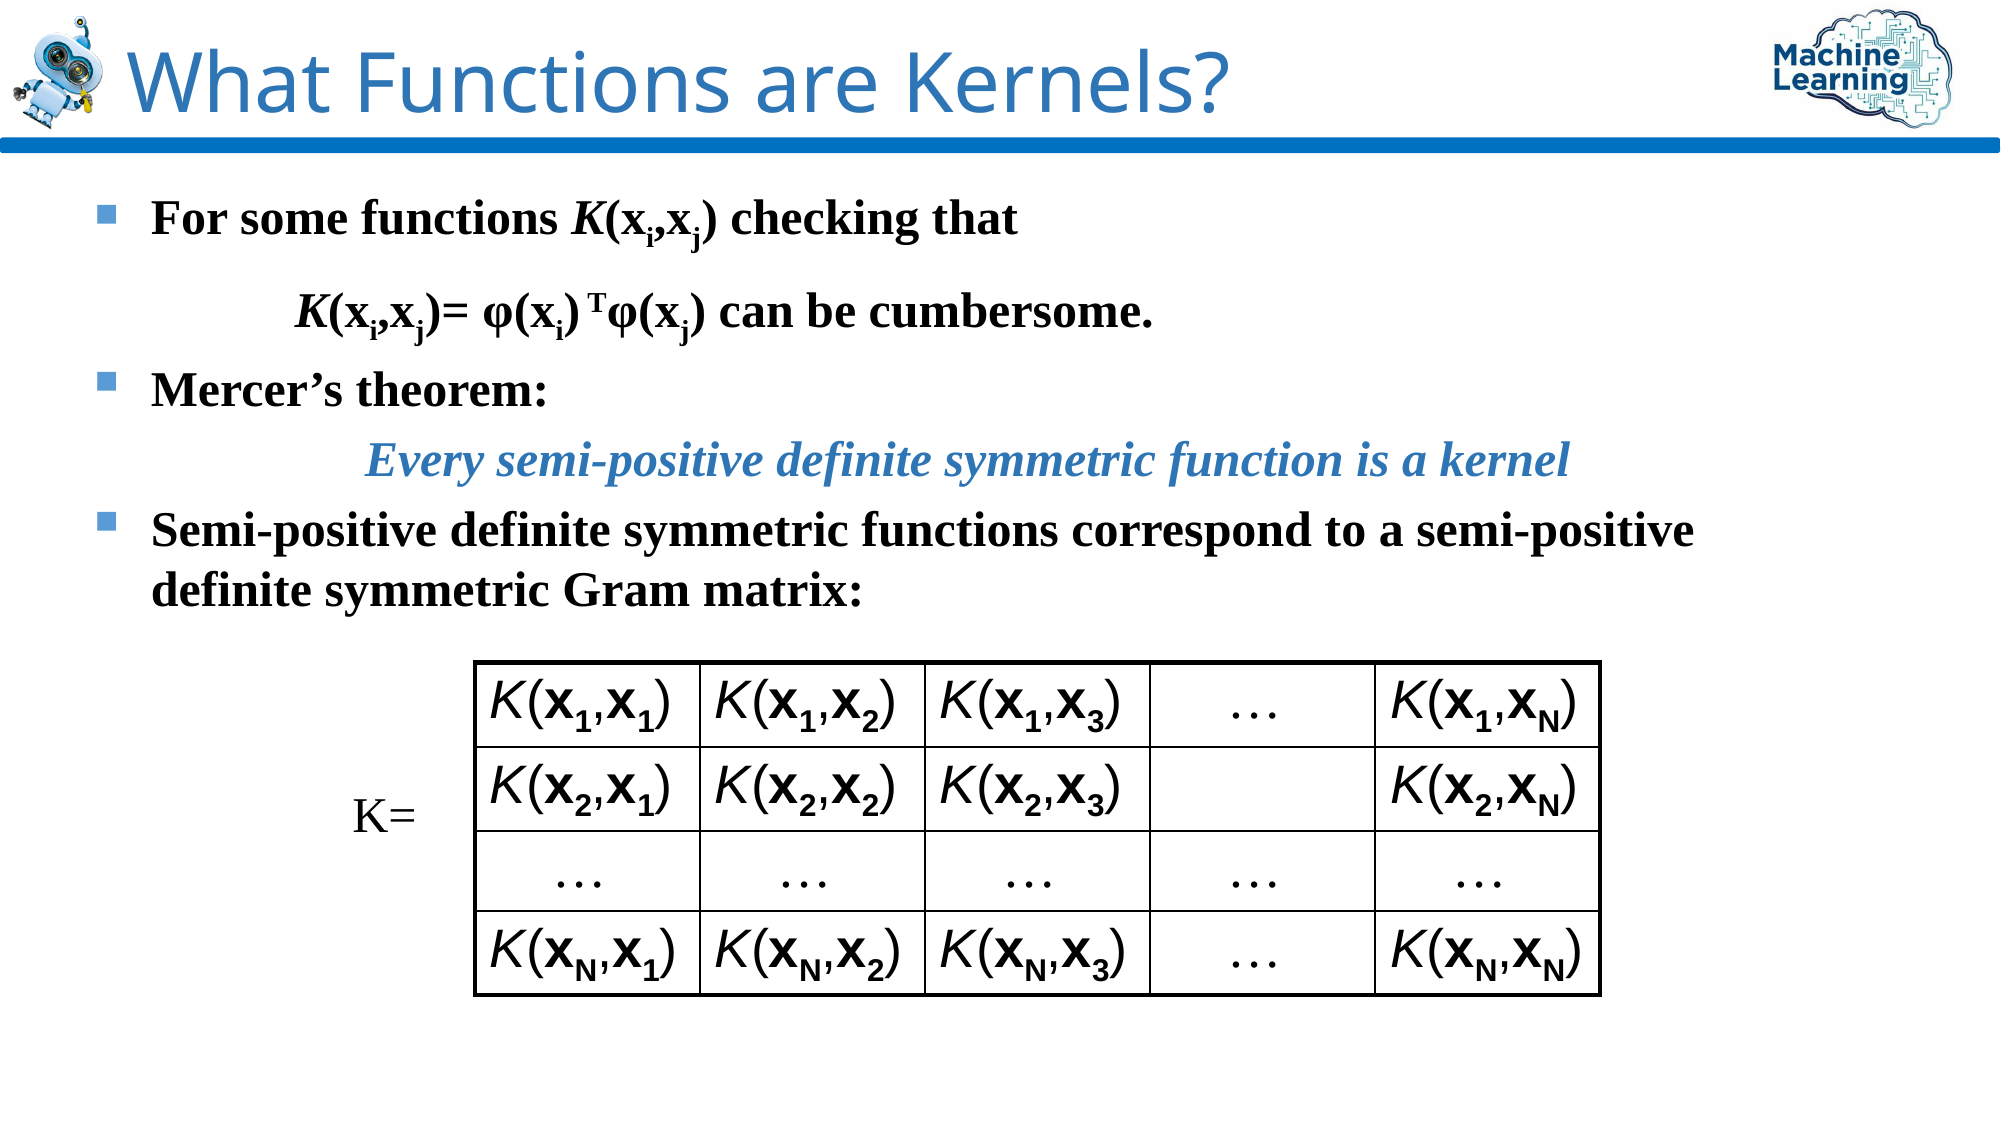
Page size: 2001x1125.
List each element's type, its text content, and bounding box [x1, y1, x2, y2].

picture [1738, 3, 1984, 134]
table_header … [1151, 665, 1374, 746]
table_header K(x1,x2) [701, 665, 924, 746]
text_box For some functions K(xi,xj) checking that K(xi,xj)= φ(xi) Tφ(xj) can be cumbersome. Mercer’s theorem: Every semi-positive definite symmetric function is a kernel Semi-positive definite symmetric functions correspond to a semi-positive definite symmetric Gram matrix: [79, 177, 1857, 1003]
table_cell K(xN,xN) [1376, 912, 1598, 993]
table_header K(x1,xN) [1376, 665, 1598, 746]
table_cell K(xN,x1) [477, 912, 699, 993]
text_box What Functions are Kernels? [111, 16, 1632, 142]
table_cell … [1151, 912, 1374, 993]
table_cell K(x2,x1) [477, 748, 699, 830]
table_cell K(xN,x3) [926, 912, 1149, 993]
table_cell … [1376, 832, 1598, 910]
text_box K= [337, 774, 497, 850]
table_cell … [477, 832, 699, 910]
table_cell … [701, 832, 924, 910]
table_cell K(x2,x3) [926, 748, 1149, 830]
table_cell K(xN,x2) [701, 912, 924, 993]
table_header K(x1,x1) [477, 665, 699, 746]
table_cell K(x2,xN) [1376, 748, 1598, 830]
table_cell … [926, 832, 1149, 910]
table_header K(x1,x3) [926, 665, 1149, 746]
table_cell … [1151, 832, 1374, 910]
picture [9, 0, 113, 137]
table_cell [1151, 748, 1374, 830]
table_cell K(x2,x2) [701, 748, 924, 830]
